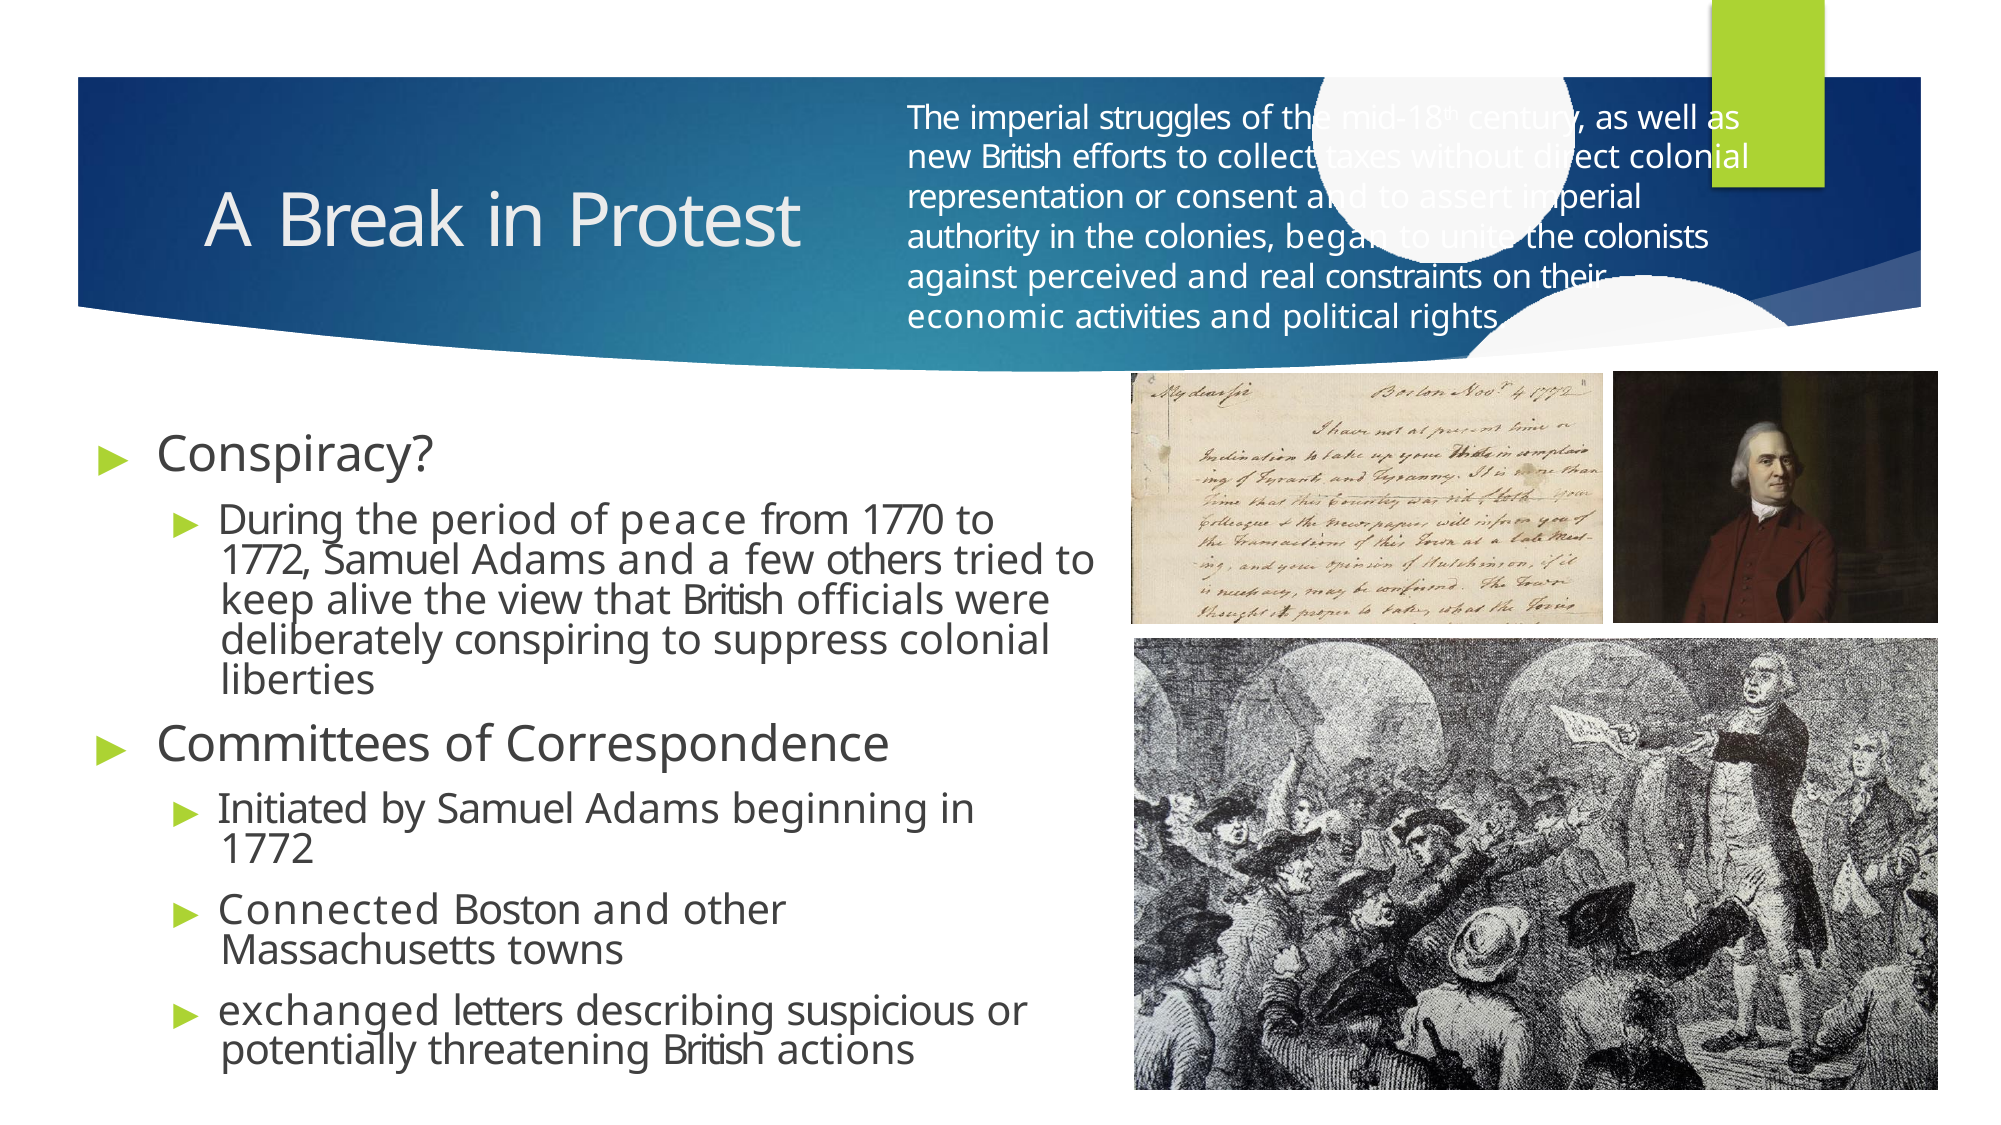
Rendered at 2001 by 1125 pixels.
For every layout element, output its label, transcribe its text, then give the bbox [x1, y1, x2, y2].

title A Break in Protest [202, 169, 834, 359]
text_box ▶ Conspiracy? ▶ During the period of peace from 1770 to 1772, Samuel Adams and a few others tried to keep alive the view that British officials were deliberately conspiring to suppress colonial liberties ▶ Committees of Correspondence ▶ Initiated by Samuel Adams beginning in 1772 ▶ Connected Boston and other Massachusetts towns ▶ exchanged letters describing suspicious or potentially threatening British actions [96, 406, 1098, 1074]
picture [1134, 637, 1938, 1091]
picture [1759, 0, 1920, 298]
picture [1131, 373, 1604, 624]
picture [79, 0, 1712, 371]
text_box The imperial struggles of the mid-18th century, as well as new British efforts to collect taxes without direct colonial representation or consent and to assert imperial authority in the colonies, began to unite the colonists against perceived and real constraints on their economic activities and political rights. [900, 93, 1759, 336]
picture [1613, 371, 1938, 623]
